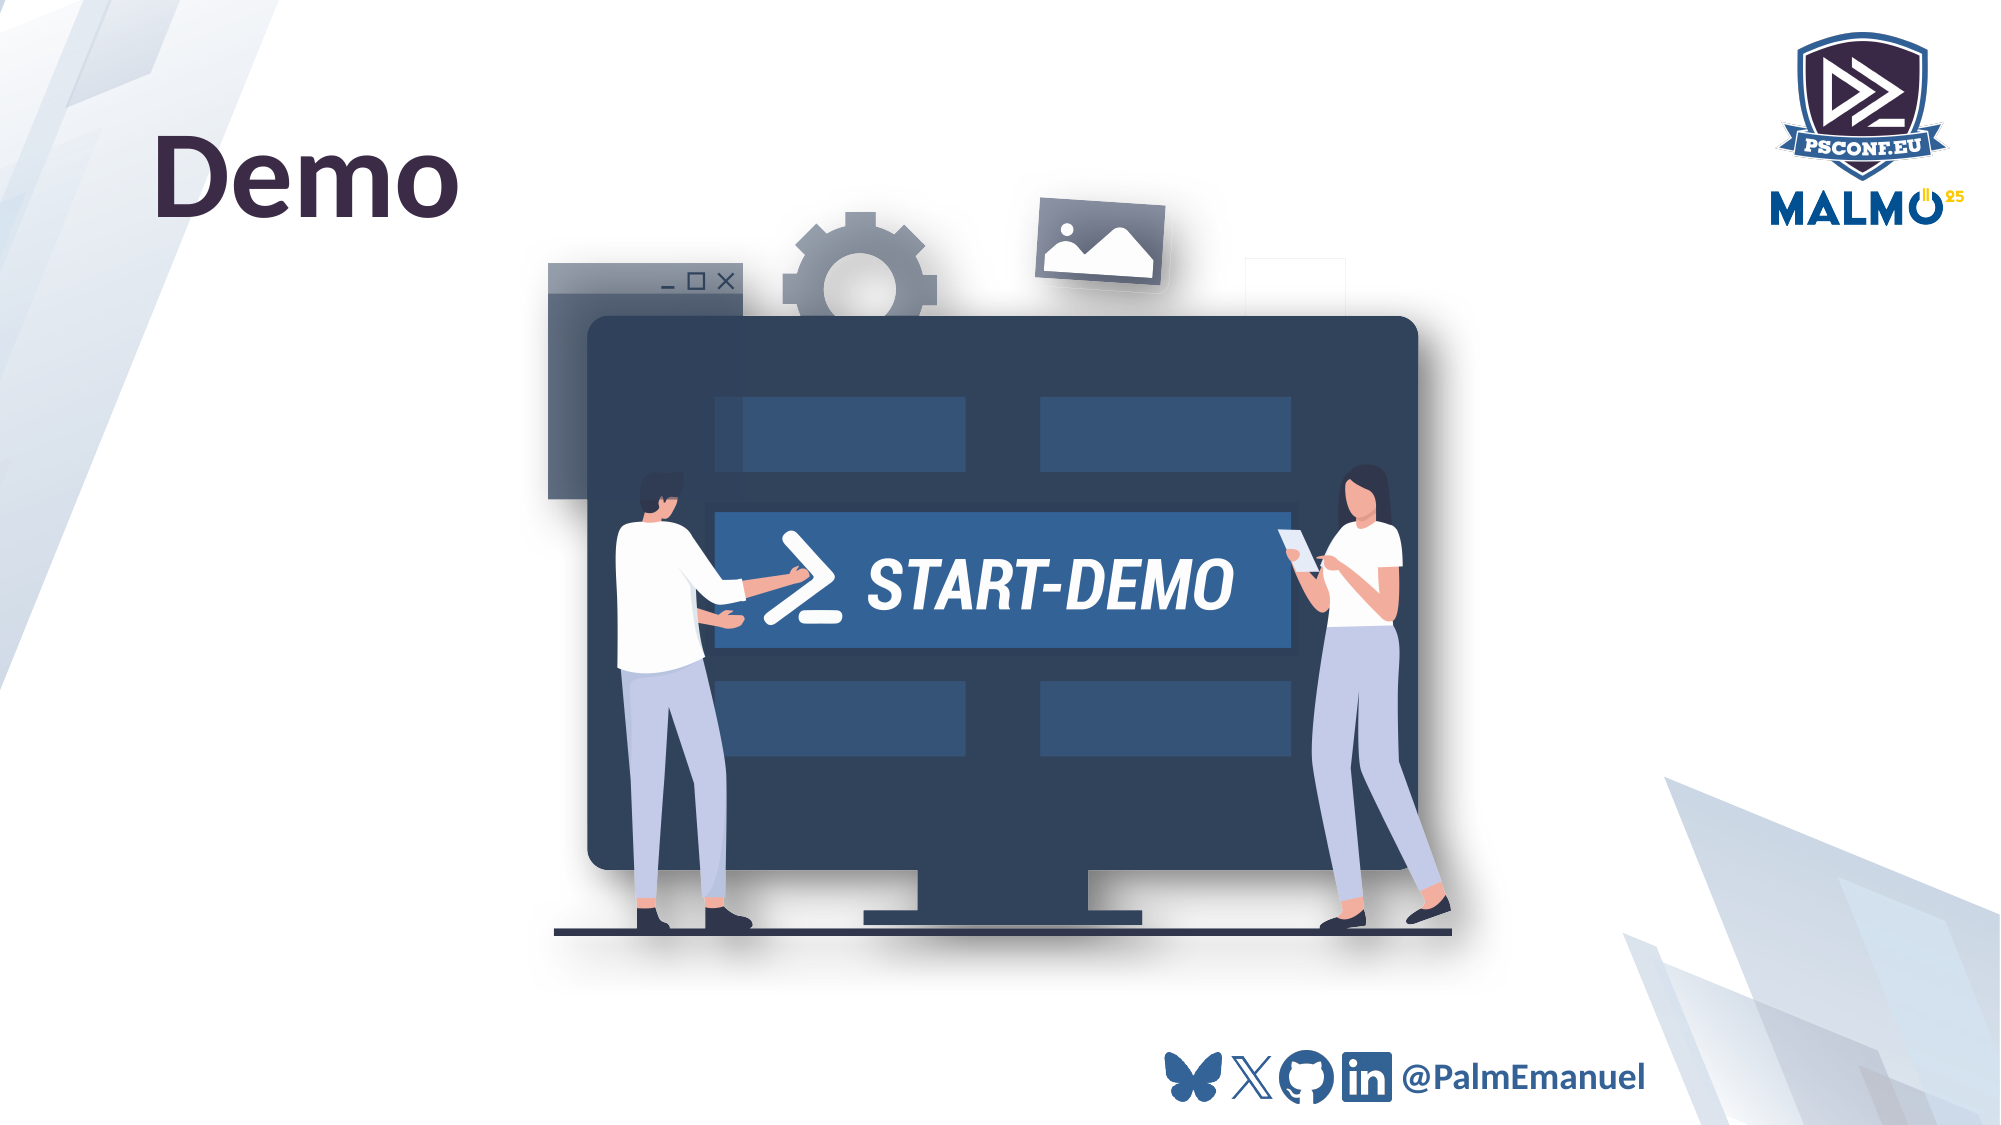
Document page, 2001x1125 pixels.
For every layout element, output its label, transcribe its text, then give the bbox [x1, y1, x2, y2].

picture [0, 0, 2000, 1125]
title Demo [136, 86, 1862, 252]
